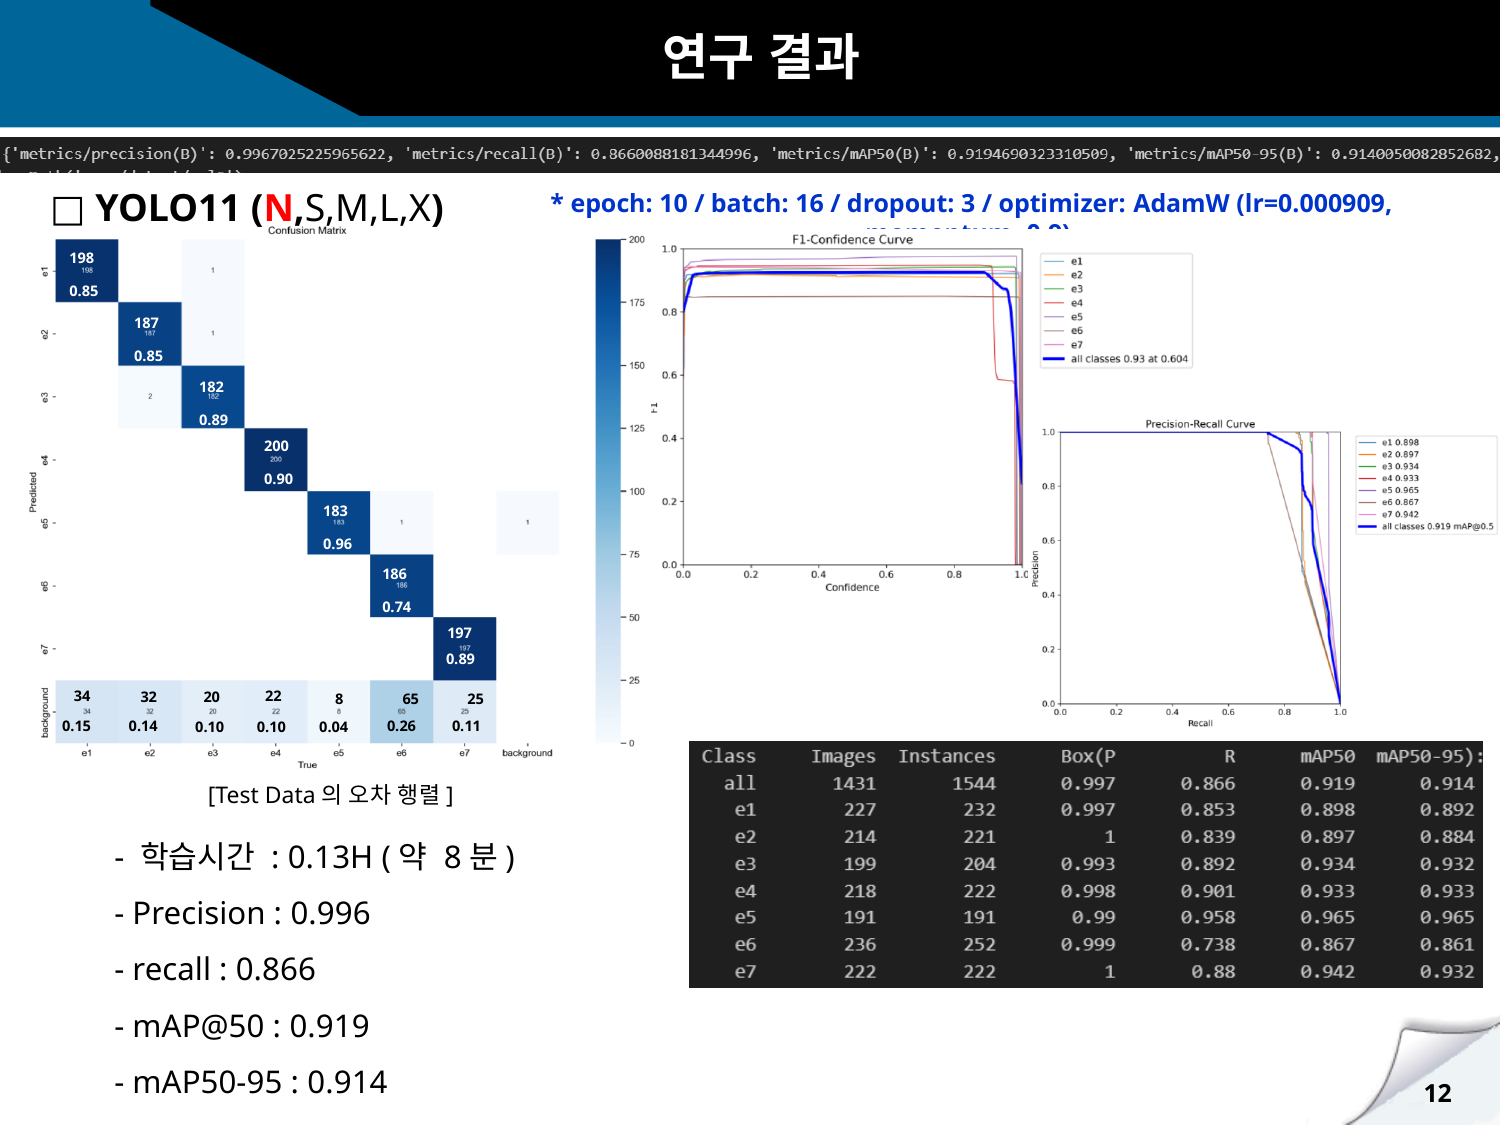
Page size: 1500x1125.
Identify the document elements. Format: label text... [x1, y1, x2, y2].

picture [0, 136, 1500, 173]
text_box 연구 결과 [348, 18, 1176, 93]
text_box - 학습시간 : 0.13H (약 8분) - Precision : 0.996 - recall : 0.866 - mAP@50 : 0.919 - mAP50-95 : 0.914 [91, 811, 606, 1107]
picture [1306, 1009, 1500, 1125]
picture [689, 740, 1484, 988]
text_box □ YOLO11 (N,S,M,L,X) [35, 181, 433, 222]
text_box * epoch: 10 / batch: 16 / dropout: 3 / optimizer: AdamW (lr=0.000909, momentum=0.9) [433, 180, 1500, 255]
picture [651, 229, 1500, 732]
picture [26, 223, 647, 771]
text_box [Test Data의 오차 행렬] [135, 779, 526, 816]
